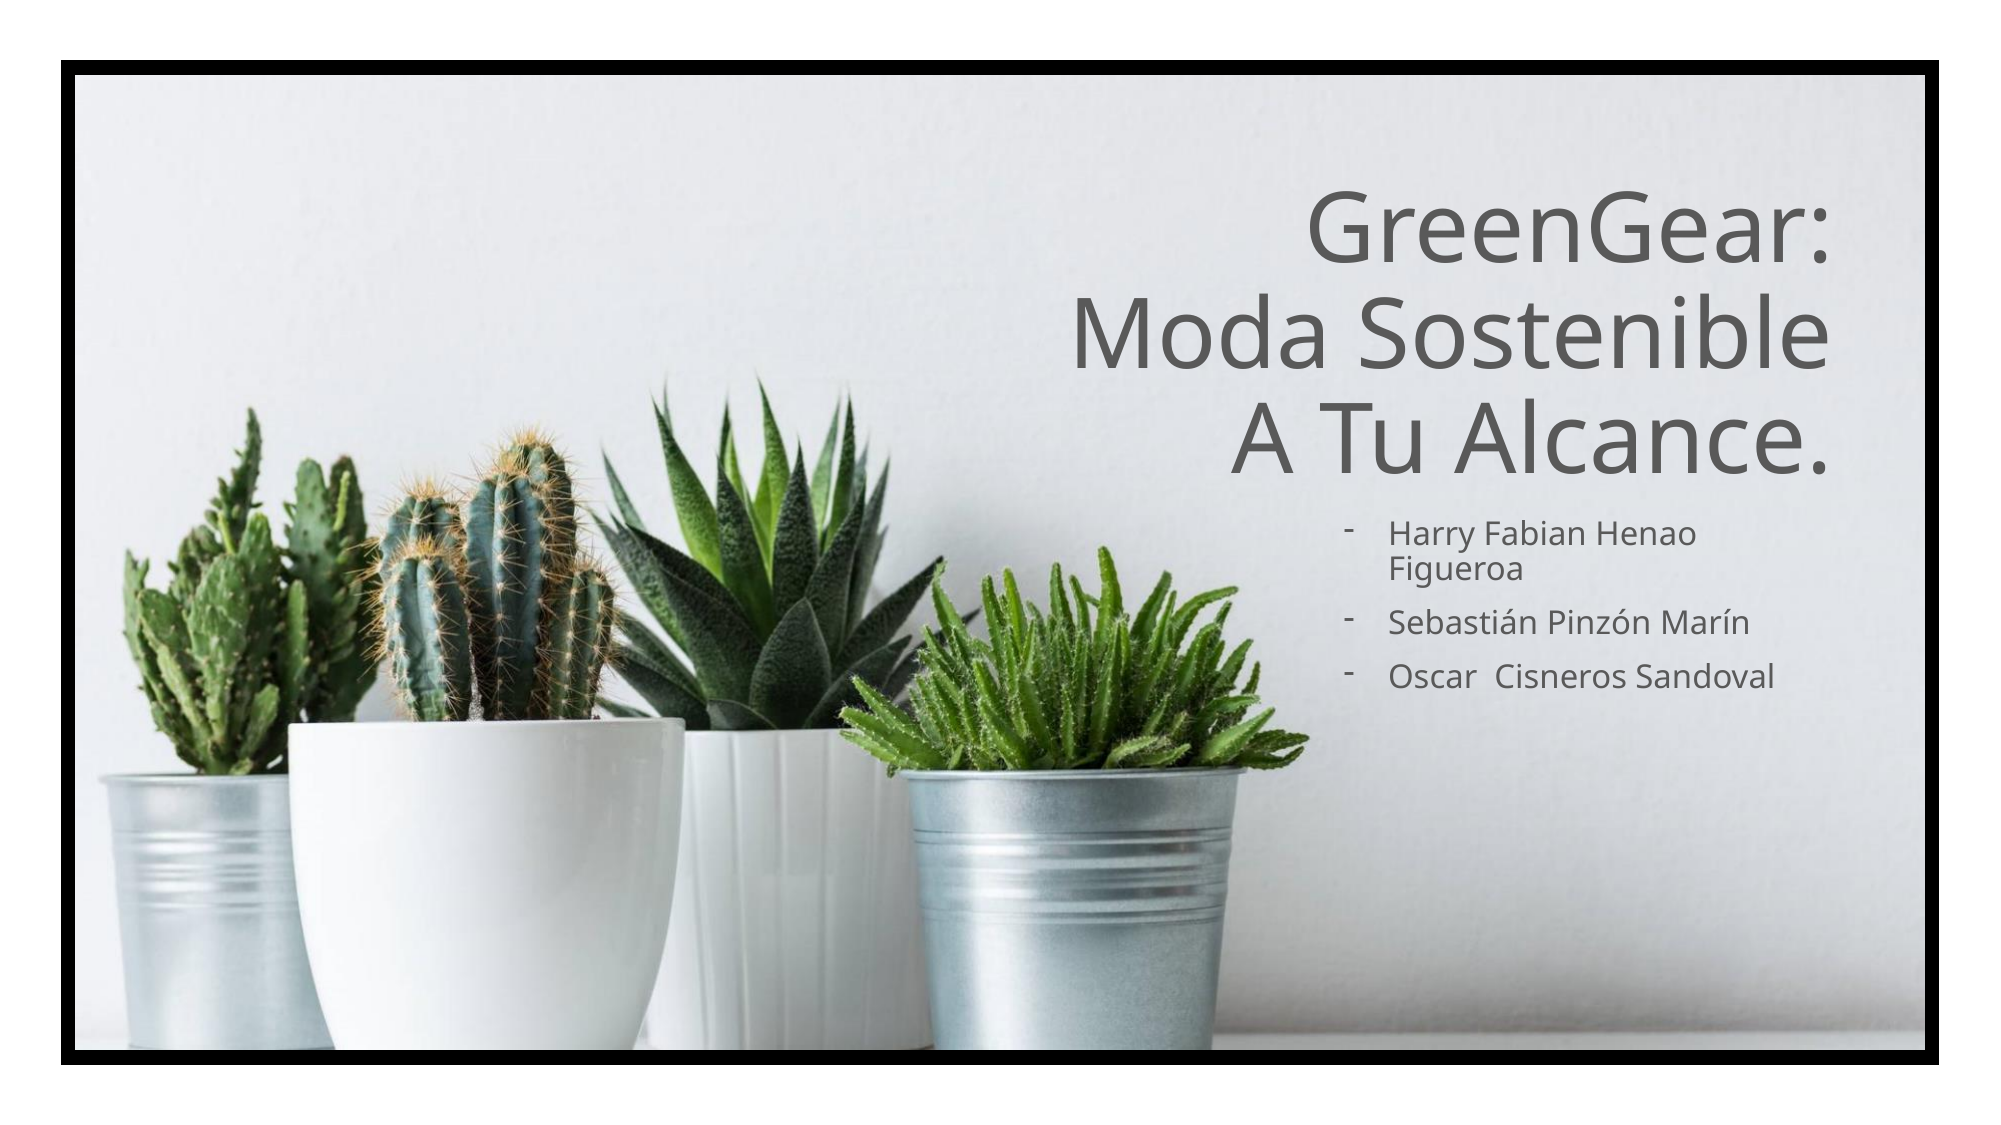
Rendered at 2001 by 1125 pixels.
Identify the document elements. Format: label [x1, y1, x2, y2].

picture [75, 74, 1925, 1050]
